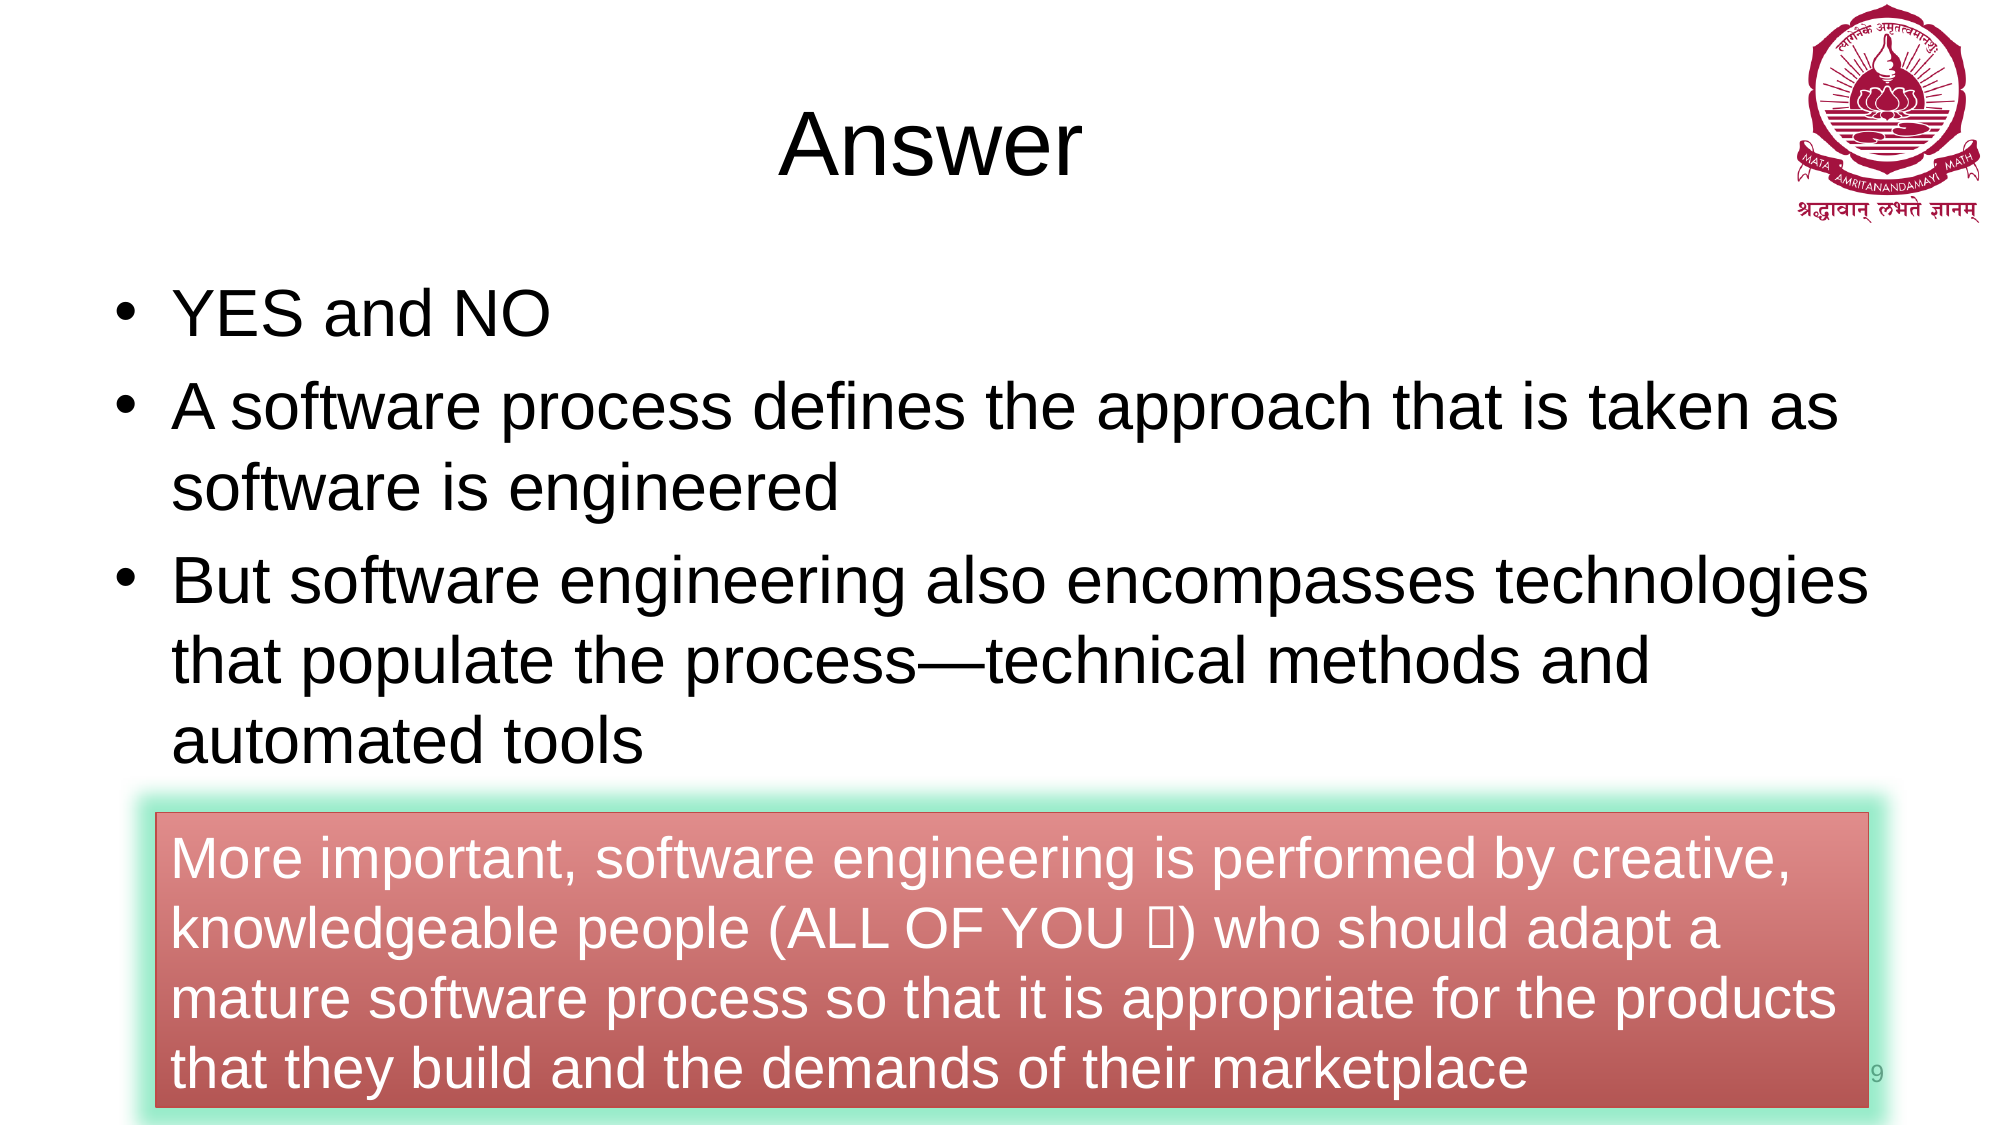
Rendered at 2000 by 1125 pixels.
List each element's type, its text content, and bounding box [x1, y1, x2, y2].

picture [1776, 1, 2000, 225]
title Answer [99, 45, 1763, 233]
list YES and NO A software process defines the approach that is taken as software is engineered But software engineering also encompasses technologies that populate the process—technical methods and automated tools [99, 262, 1900, 1005]
text_box More important, software engineering is performed by creative, knowledgeable people (ALL OF YOU ) who should adapt a mature software process so that it is appropriate for the products that they build and the demands of their marketplace [155, 812, 1869, 1108]
